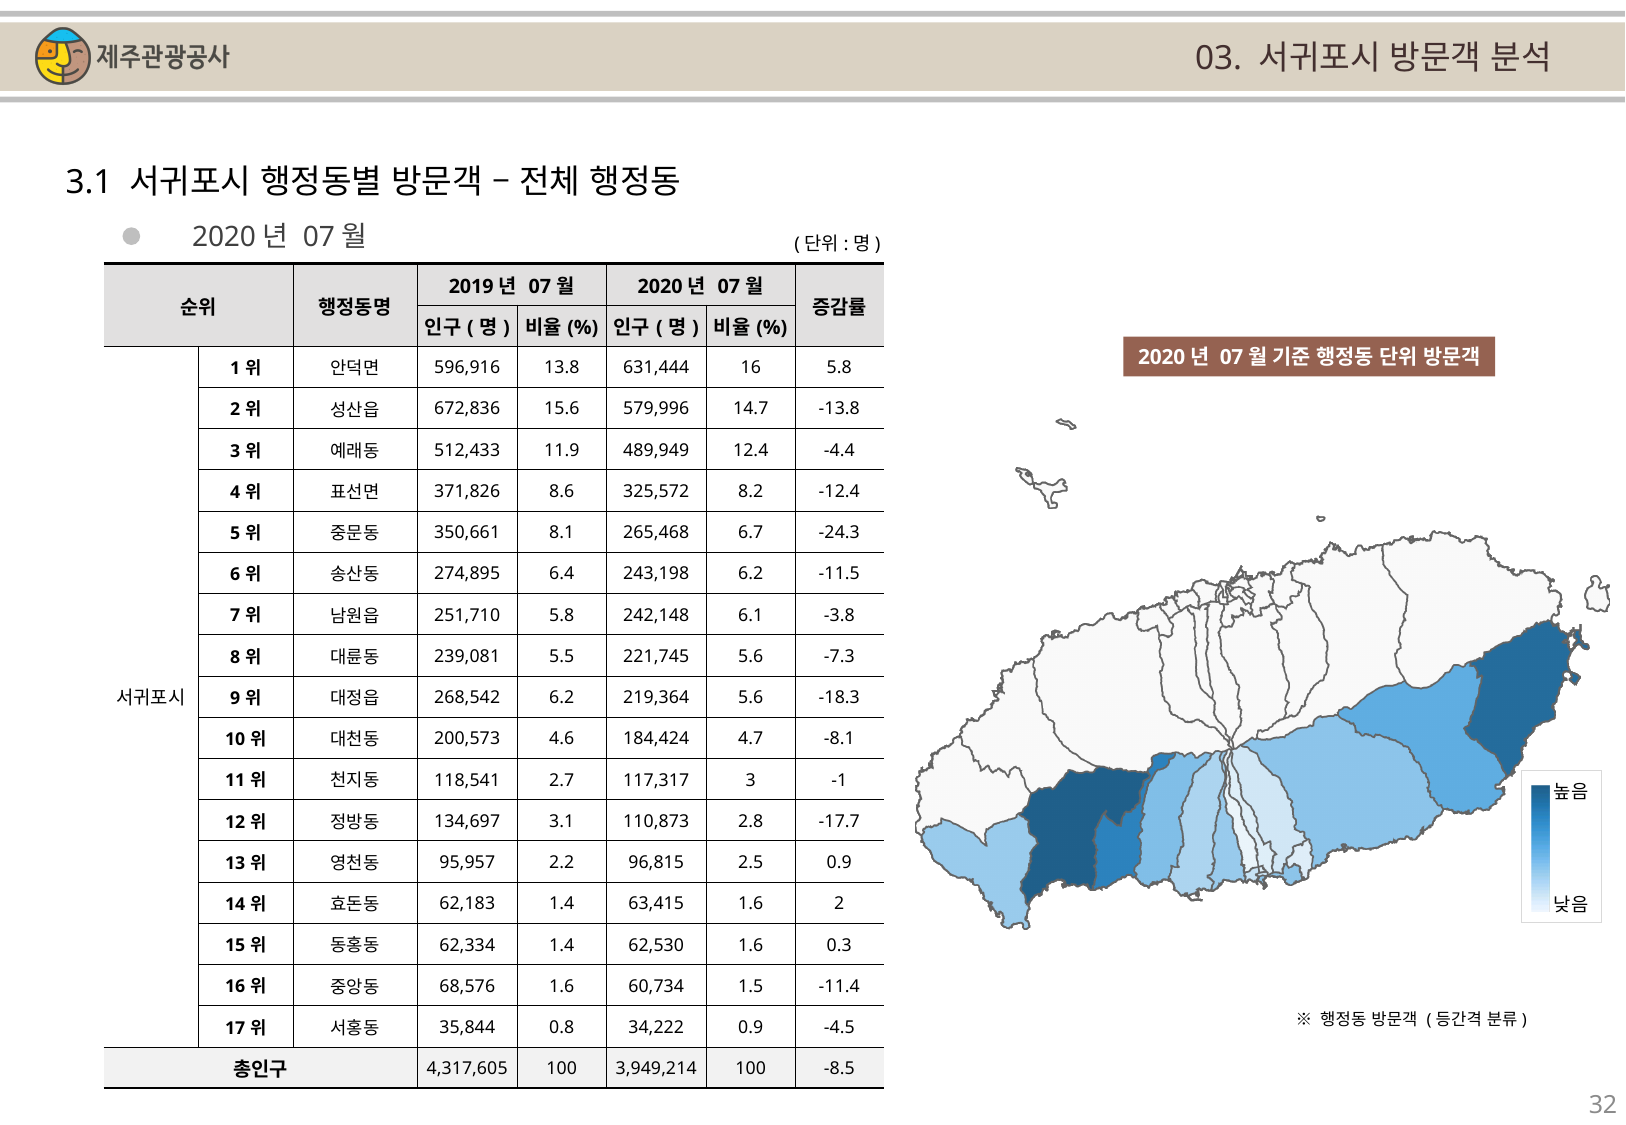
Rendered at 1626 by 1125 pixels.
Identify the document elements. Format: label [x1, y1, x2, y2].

table_cell [294, 594, 417, 634]
table_cell [418, 306, 517, 346]
table_cell [607, 470, 706, 511]
table_cell [199, 553, 293, 593]
table_cell [199, 677, 293, 717]
table_cell [418, 553, 517, 593]
table_cell [418, 841, 517, 882]
table_cell [199, 883, 293, 923]
table_cell [199, 388, 293, 428]
table_cell [418, 1006, 517, 1047]
table_cell [294, 1006, 417, 1047]
table_cell [707, 306, 795, 346]
table_cell [796, 594, 884, 634]
table_cell [294, 388, 417, 428]
table_cell [294, 759, 417, 799]
table_cell [418, 429, 517, 469]
table_cell [199, 512, 293, 552]
table_cell [518, 883, 606, 923]
table_cell [707, 594, 795, 634]
table_cell [707, 429, 795, 469]
text_box [1042, 28, 1595, 84]
table_cell [796, 841, 884, 882]
table_cell [518, 635, 606, 676]
table_cell [294, 635, 417, 676]
table_cell [796, 470, 884, 511]
table_cell [607, 965, 706, 1005]
table_cell [104, 347, 198, 1047]
table_cell [707, 841, 795, 882]
table_cell [607, 512, 706, 552]
table_cell [796, 759, 884, 799]
table_header [418, 265, 606, 305]
table_cell [796, 924, 884, 964]
table_cell [104, 1048, 417, 1087]
table_cell [607, 429, 706, 469]
picture [31, 26, 232, 87]
table_cell [418, 347, 517, 387]
text_box [121, 226, 141, 246]
table_cell [796, 388, 884, 428]
table_cell [796, 718, 884, 758]
table_cell [418, 677, 517, 717]
table_cell [518, 306, 606, 346]
table_cell [518, 512, 606, 552]
table_cell [518, 800, 606, 840]
text_box [50, 152, 1144, 208]
table_cell [518, 429, 606, 469]
table_cell [796, 347, 884, 387]
table_cell [607, 924, 706, 964]
table_cell [607, 594, 706, 634]
table_cell [607, 347, 706, 387]
table_cell [294, 841, 417, 882]
table_cell [707, 800, 795, 840]
table_cell [199, 924, 293, 964]
table_cell [707, 470, 795, 511]
table_cell [607, 635, 706, 676]
table_cell [607, 1048, 706, 1087]
table_cell [796, 800, 884, 840]
table_cell [707, 512, 795, 552]
table_cell [796, 677, 884, 717]
table_cell [294, 512, 417, 552]
table_cell [796, 429, 884, 469]
table_cell [707, 553, 795, 593]
table_cell [518, 841, 606, 882]
table_cell [199, 1006, 293, 1047]
table_cell [294, 924, 417, 964]
table_cell [518, 347, 606, 387]
table_cell [418, 1048, 517, 1087]
table_cell [707, 759, 795, 799]
table_cell [607, 677, 706, 717]
text_box [1521, 770, 1618, 925]
table_cell [607, 759, 706, 799]
table_cell [418, 965, 517, 1005]
table_cell [707, 388, 795, 428]
table_cell [199, 594, 293, 634]
table_cell [199, 347, 293, 387]
table_cell [199, 429, 293, 469]
table_cell [518, 677, 606, 717]
table_cell [707, 635, 795, 676]
table_header [104, 265, 293, 346]
table_cell [518, 594, 606, 634]
table_cell [796, 1006, 884, 1047]
table_cell [607, 1006, 706, 1047]
table_cell [707, 718, 795, 758]
table_cell [418, 718, 517, 758]
table_cell [199, 718, 293, 758]
table_header [607, 265, 795, 305]
table_cell [796, 512, 884, 552]
table_cell [418, 883, 517, 923]
table_cell [518, 924, 606, 964]
table_cell [518, 965, 606, 1005]
table_cell [418, 470, 517, 511]
table_cell [796, 883, 884, 923]
table_cell [418, 388, 517, 428]
table_cell [199, 470, 293, 511]
table_cell [294, 965, 417, 1005]
table_cell [607, 841, 706, 882]
table_cell [607, 883, 706, 923]
table_cell [418, 594, 517, 634]
text_box [176, 210, 383, 260]
picture [915, 236, 1610, 1112]
table_cell [199, 635, 293, 676]
table_cell [707, 883, 795, 923]
table_cell [418, 800, 517, 840]
table_cell [199, 965, 293, 1005]
table_cell [796, 635, 884, 676]
table_cell [294, 347, 417, 387]
table_cell [518, 1006, 606, 1047]
table_cell [294, 800, 417, 840]
table_cell [418, 512, 517, 552]
table_cell [707, 924, 795, 964]
table_cell [796, 553, 884, 593]
table_cell [294, 718, 417, 758]
table_cell [199, 800, 293, 840]
table_cell [518, 553, 606, 593]
table_cell [518, 1048, 606, 1087]
table_cell [607, 553, 706, 593]
table_cell [418, 635, 517, 676]
table_cell [294, 553, 417, 593]
table_cell [294, 883, 417, 923]
table_cell [707, 677, 795, 717]
table_cell [607, 388, 706, 428]
table_cell [607, 718, 706, 758]
table_header [294, 265, 417, 346]
table_cell [796, 965, 884, 1005]
table_cell [607, 800, 706, 840]
table_cell [518, 759, 606, 799]
table_cell [518, 388, 606, 428]
table_cell [294, 429, 417, 469]
table_cell [796, 1048, 884, 1087]
table_cell [418, 924, 517, 964]
table_cell [199, 759, 293, 799]
table_cell [199, 841, 293, 882]
table_cell [707, 965, 795, 1005]
table_cell [518, 470, 606, 511]
table_cell [607, 306, 706, 346]
table_cell [294, 677, 417, 717]
table_cell [707, 347, 795, 387]
table_cell [294, 470, 417, 511]
table_cell [707, 1006, 795, 1047]
table_cell [518, 718, 606, 758]
table_cell [418, 759, 517, 799]
text_box [779, 224, 896, 262]
table_cell [707, 1048, 795, 1087]
slide_number [1251, 1063, 1618, 1123]
table_header [796, 265, 884, 346]
